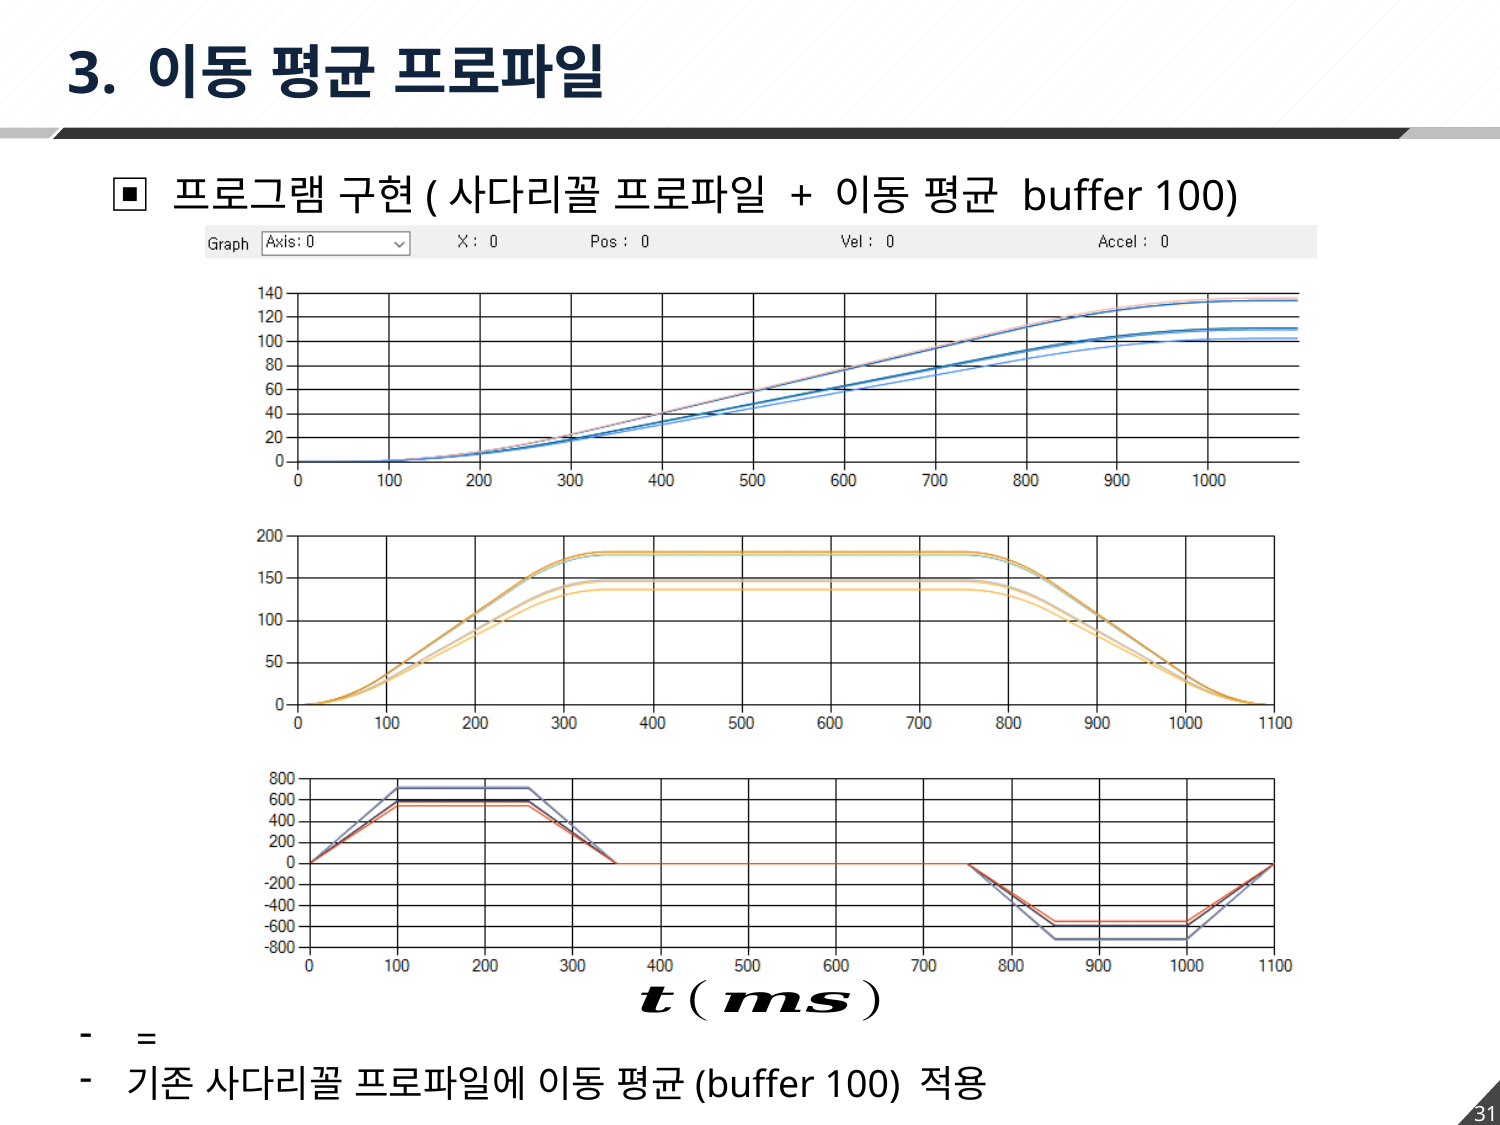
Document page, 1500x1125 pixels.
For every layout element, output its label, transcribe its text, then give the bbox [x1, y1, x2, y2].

text_box 3. 이동 평균 프로파일 [53, 27, 1471, 113]
text_box ▣ 프로그램 구현(사다리꼴 프로파일 + 이동 평균 buffer 100) [94, 160, 1254, 226]
picture [205, 219, 1317, 993]
